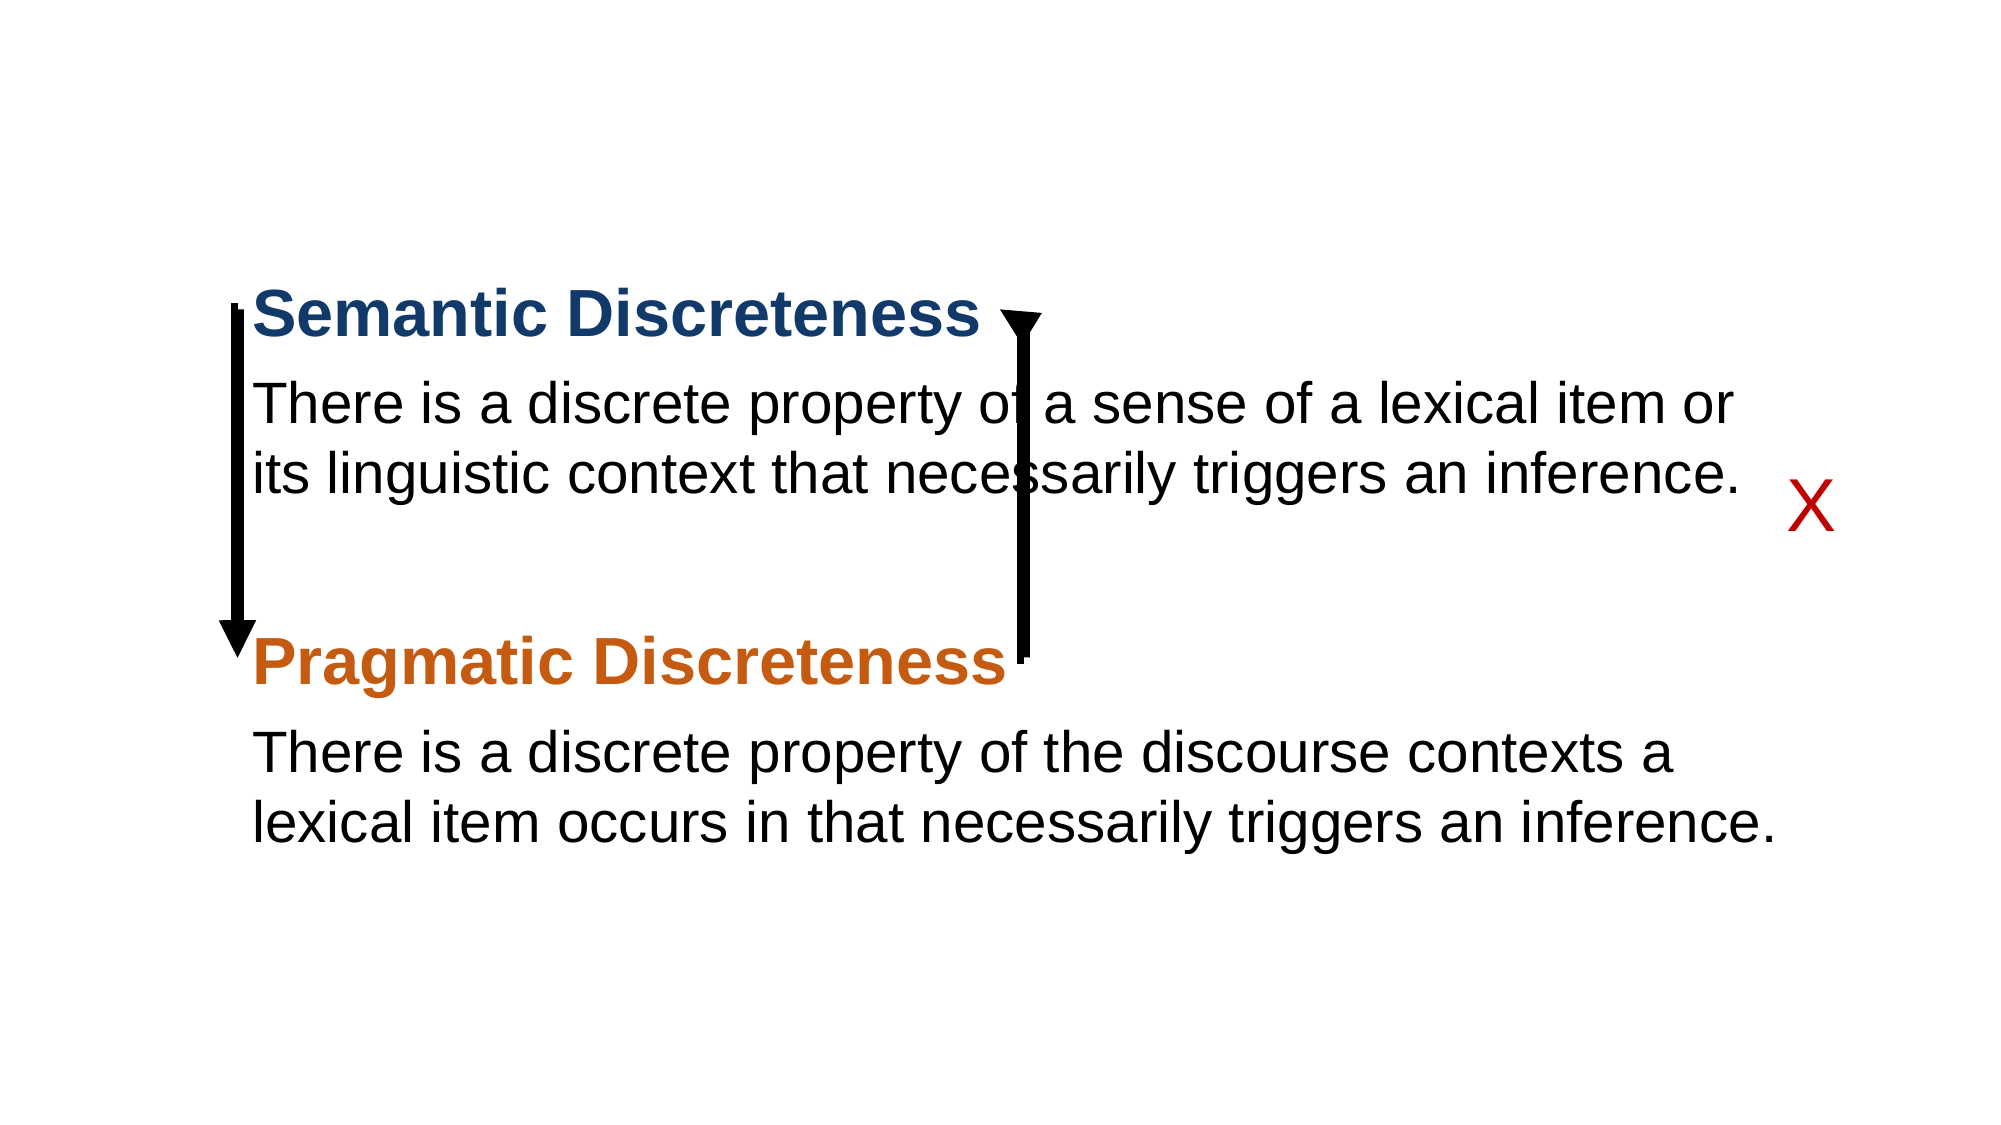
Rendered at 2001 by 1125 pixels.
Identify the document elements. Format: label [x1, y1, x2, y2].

text_box [237, 610, 1795, 863]
text_box [237, 262, 1763, 515]
text_box [999, 310, 1835, 659]
